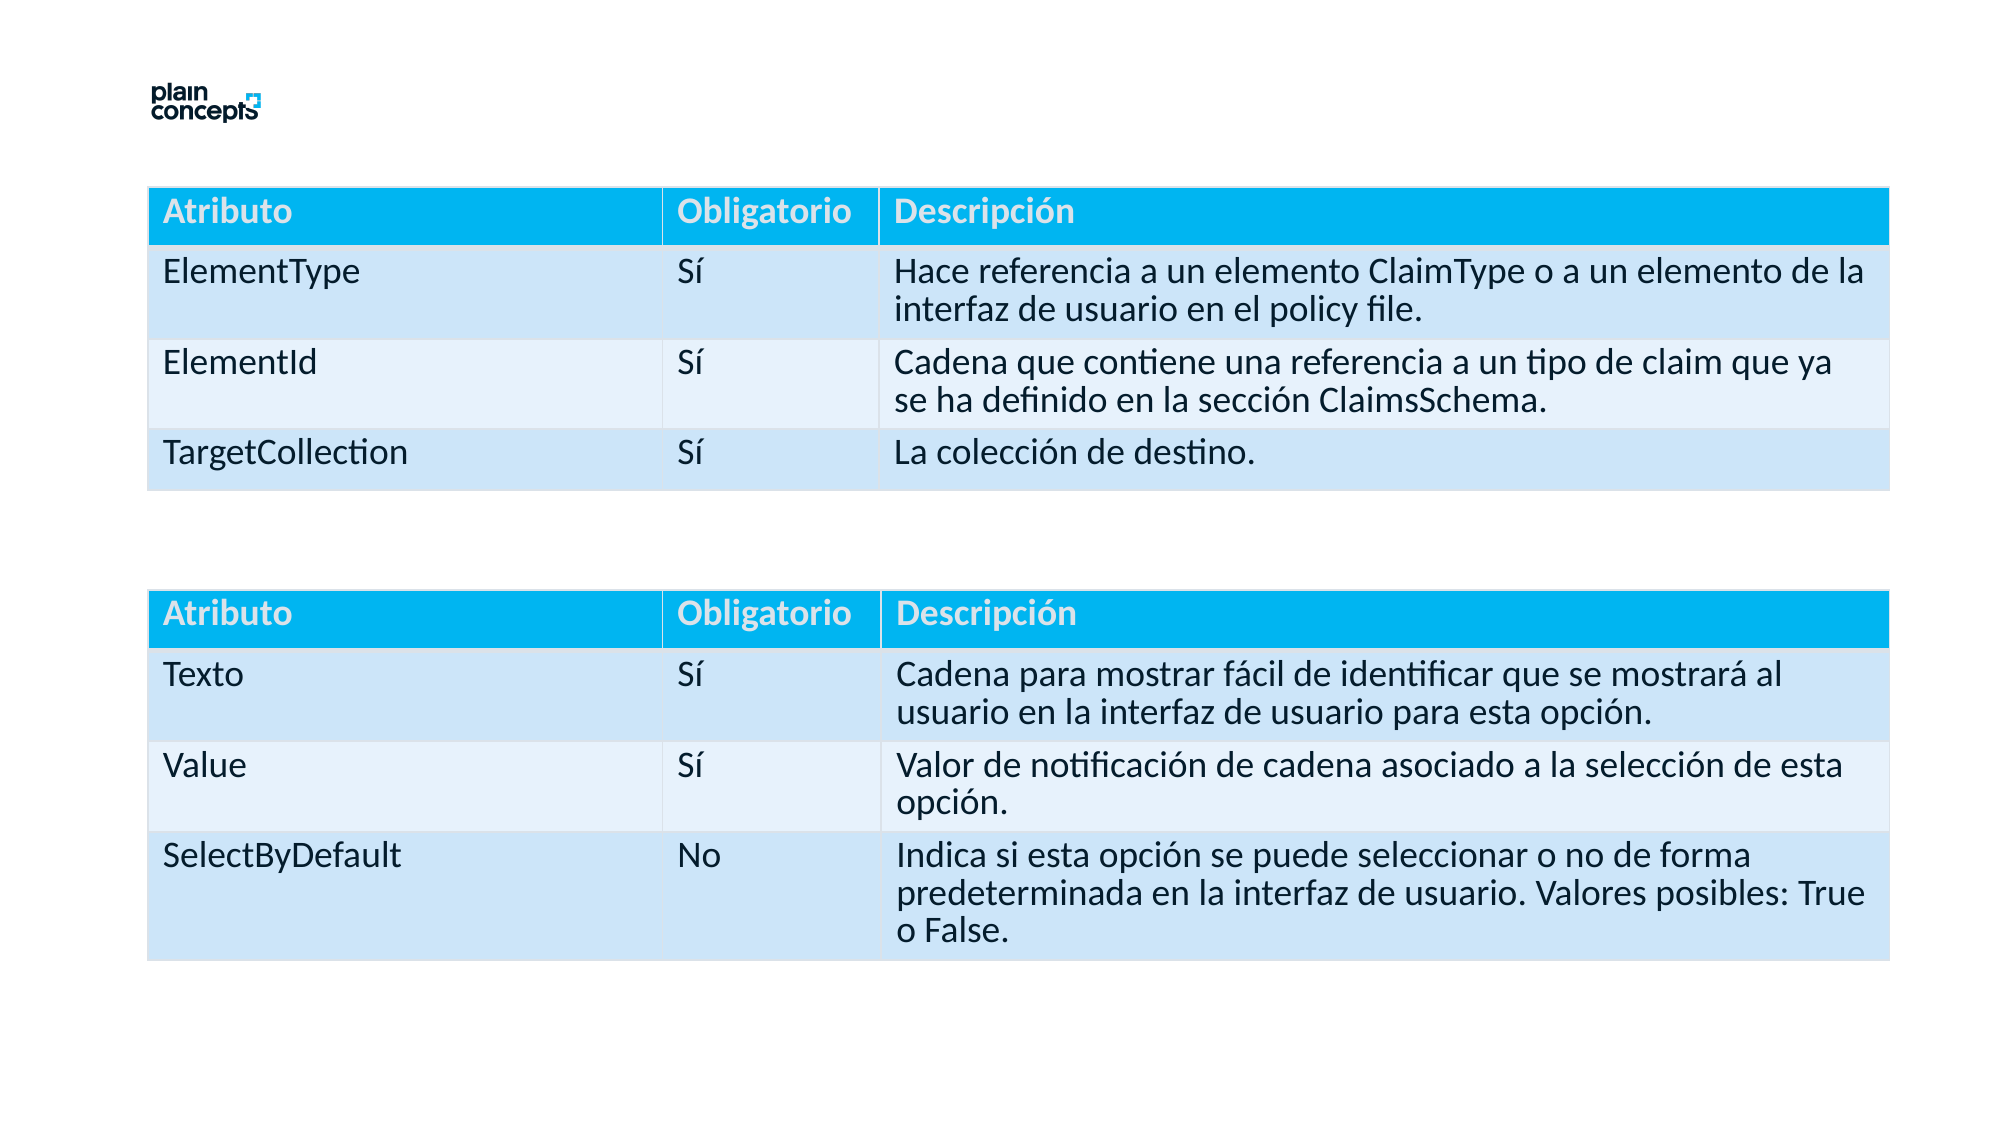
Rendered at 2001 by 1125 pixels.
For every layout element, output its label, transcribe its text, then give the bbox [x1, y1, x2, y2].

table_header Atributo [149, 591, 662, 648]
table_cell Hace referencia a un elemento ClaimType o a un elemento de la interfaz de usuario en el policy file. [880, 251, 1889, 338]
table_cell La colección de destino. [880, 430, 1889, 489]
table_cell Sí [663, 340, 878, 428]
table_cell TargetCollection [149, 430, 662, 489]
table_cell Sí [663, 251, 878, 338]
table_cell Texto [149, 653, 662, 740]
table_cell Indica si esta opción se puede seleccionar o no de forma predeterminada en la interfaz de usuario. Valores posibles: True o False. [882, 833, 1889, 959]
table_cell No [663, 833, 880, 959]
table_cell Sí [663, 742, 880, 831]
picture [124, 58, 288, 147]
table_header Obligatorio [663, 188, 878, 245]
table_cell ElementId [149, 340, 662, 428]
table_cell ElementType [149, 251, 662, 338]
table_cell Cadena que contiene una referencia a un tipo de claim que ya se ha definido en la sección ClaimsSchema. [880, 340, 1889, 428]
table_cell Valor de notificación de cadena asociado a la selección de esta opción. [882, 742, 1889, 831]
table_cell Sí [663, 653, 880, 740]
table_header Descripción [880, 188, 1889, 245]
table_cell SelectByDefault [149, 833, 662, 959]
table_header Obligatorio [663, 591, 880, 648]
table_cell Cadena para mostrar fácil de identificar que se mostrará al usuario en la interfaz de usuario para esta opción. [882, 653, 1889, 740]
table_cell Value [149, 742, 662, 831]
table_header Atributo [149, 188, 662, 245]
table_cell Sí [663, 430, 878, 489]
table_header Descripción [882, 591, 1889, 648]
